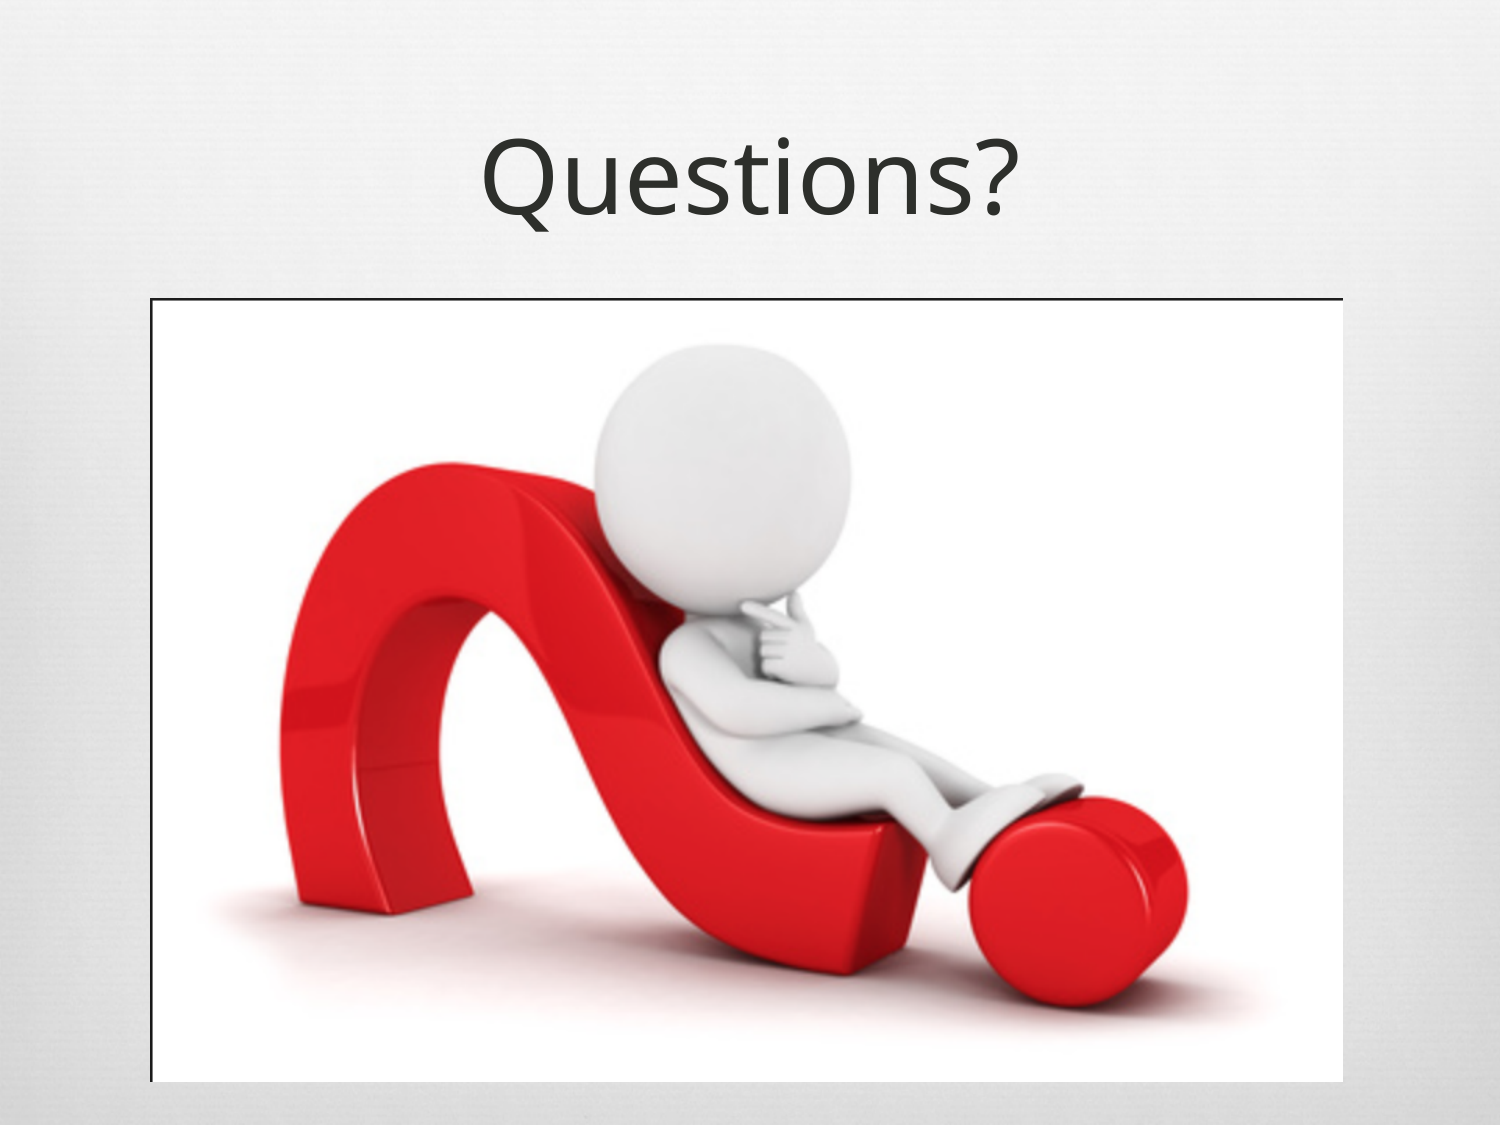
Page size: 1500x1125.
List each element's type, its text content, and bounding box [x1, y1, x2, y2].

title Questions? [112, 60, 1388, 286]
picture [149, 297, 1344, 1083]
